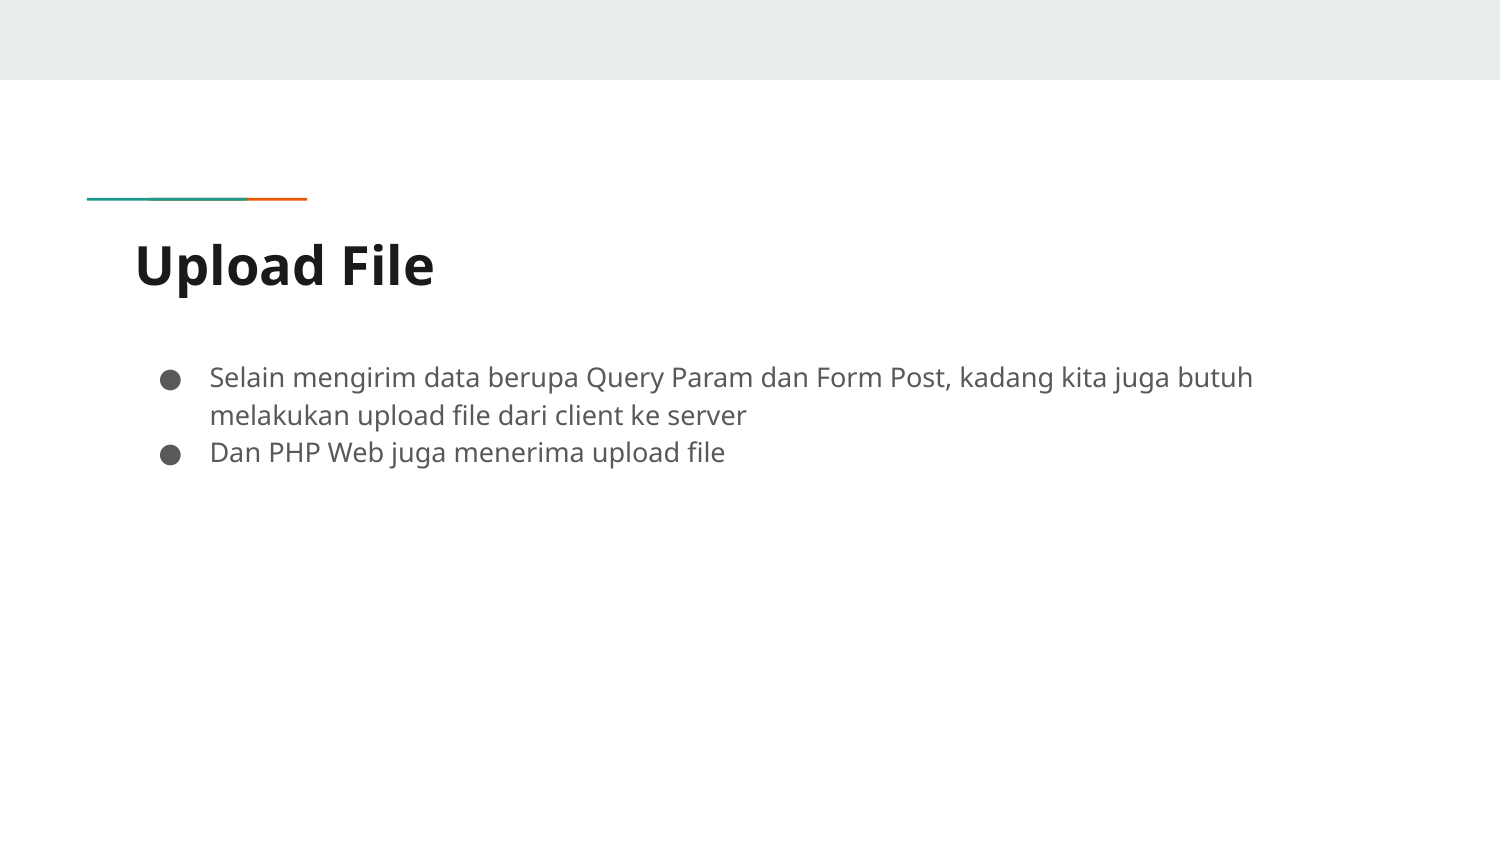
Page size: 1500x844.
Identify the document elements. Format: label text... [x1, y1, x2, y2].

title Upload File [119, 216, 1381, 305]
list Selain mengirim data berupa Query Param dan Form Post, kadang kita juga butuh melakukan upload file dari client ke server Dan PHP Web juga menerima upload file [119, 341, 1381, 712]
